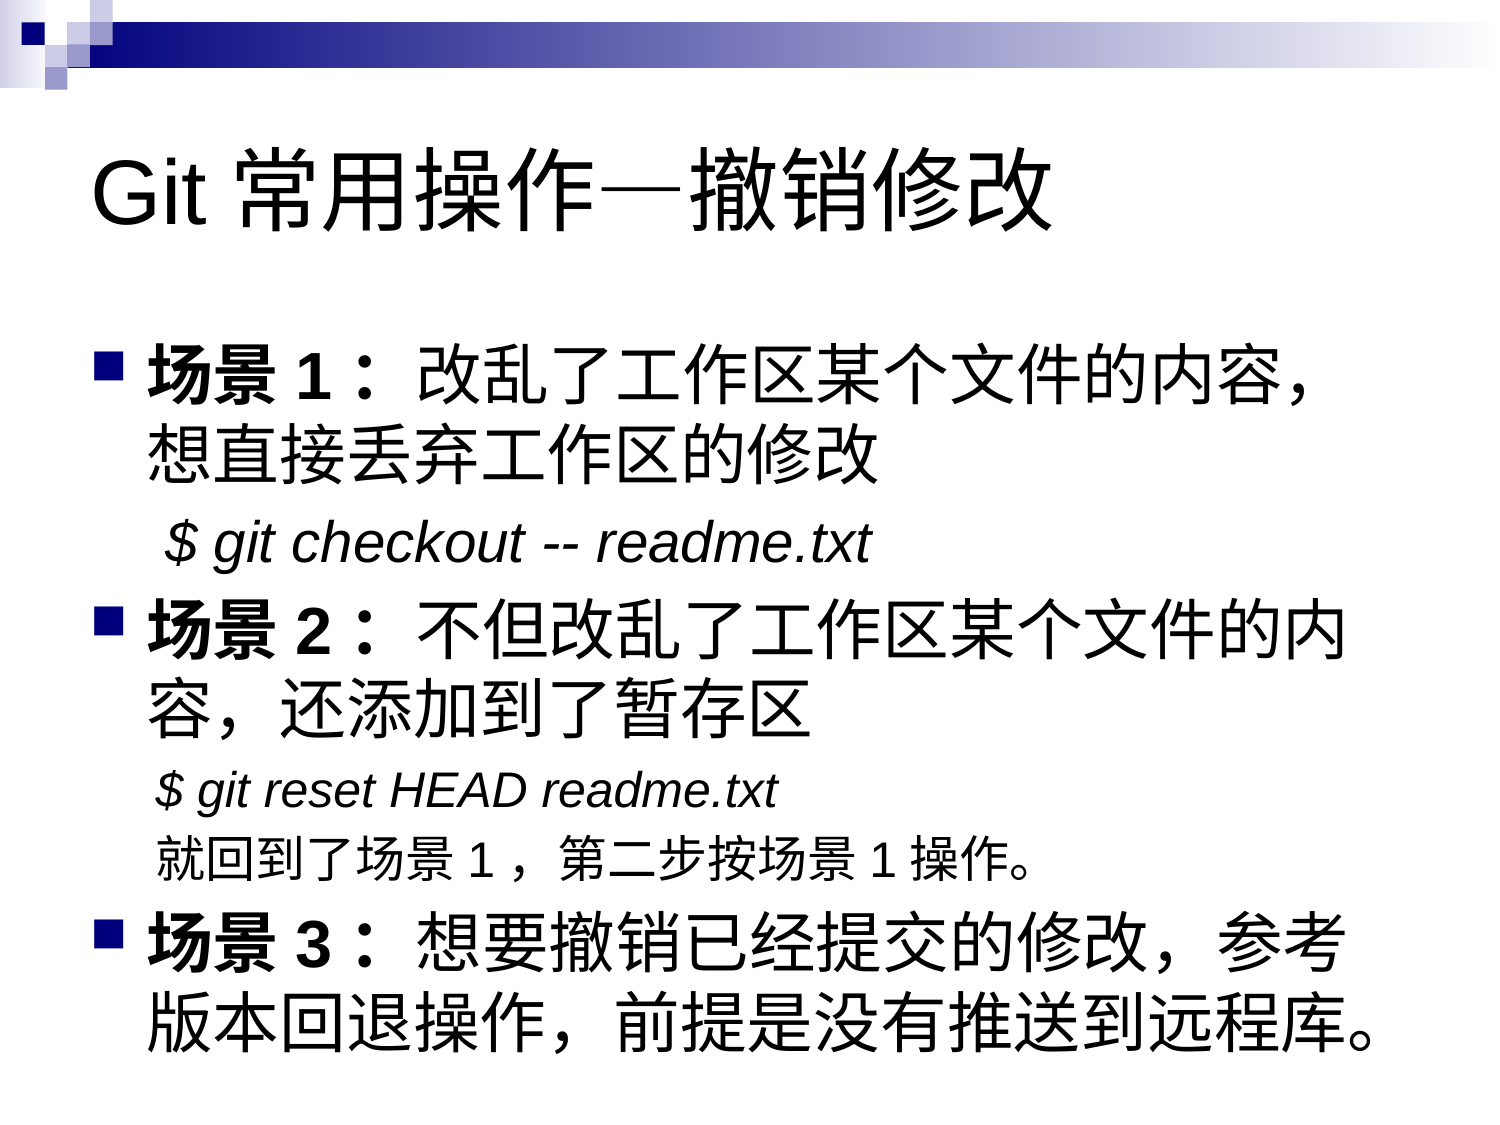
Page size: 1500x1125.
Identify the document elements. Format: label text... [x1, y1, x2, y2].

list 场景1：改乱了工作区某个文件的内容，想直接丢弃工作区的修改 $ git checkout -- readme.txt 场景2：不但改乱了工作区某个文件的内容，还添加到了暂存区 $ git reset HEAD readme.txt 就回到了场景1，第二步按场景1操作。 场景3：想要撤销已经提交的修改，参考版本回退操作，前提是没有推送到远程库。 [74, 324, 1426, 963]
title Git常用操作—撤销修改 [74, 74, 1426, 301]
